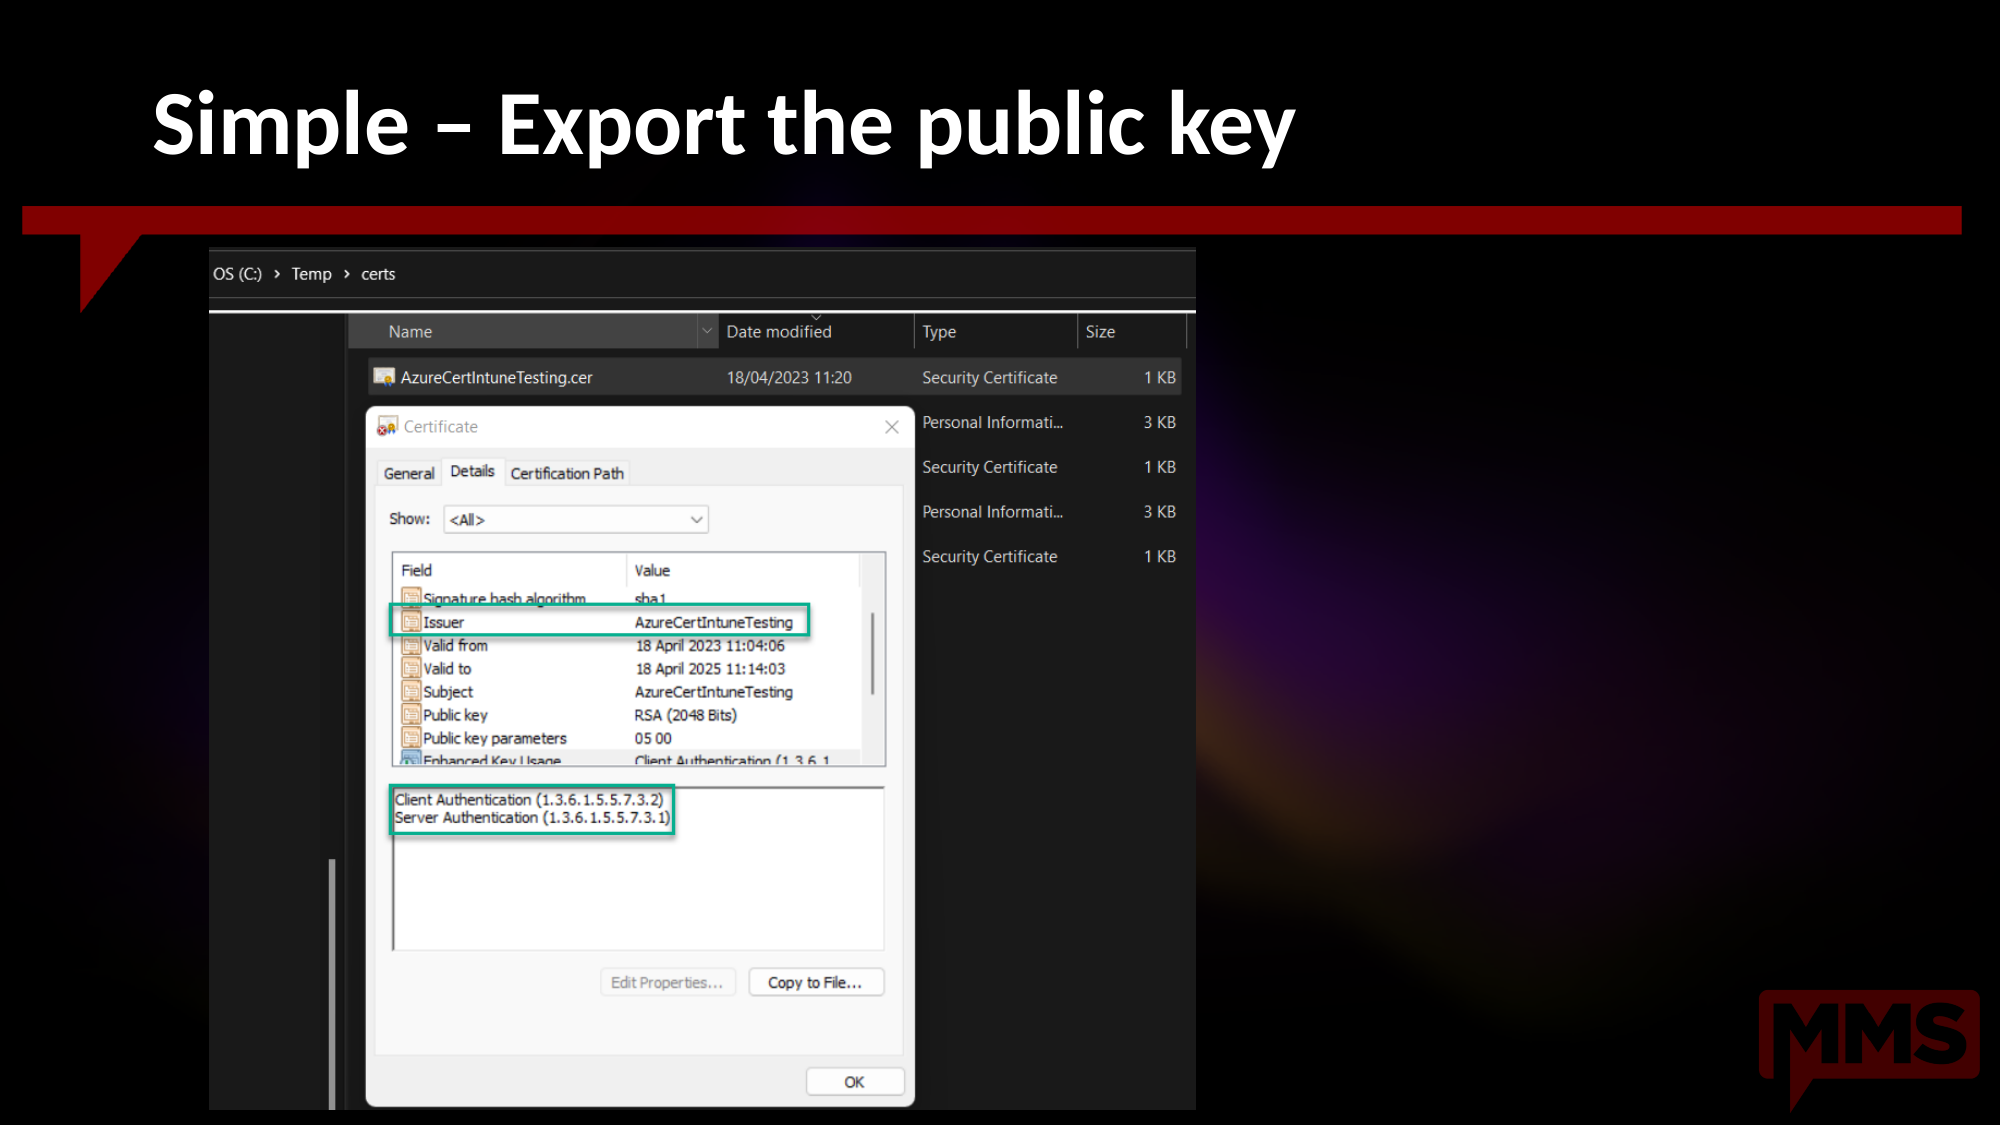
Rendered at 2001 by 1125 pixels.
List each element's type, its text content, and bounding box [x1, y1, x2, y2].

title Simple – Export the public key [137, 59, 1863, 190]
picture [0, 41, 2000, 1123]
